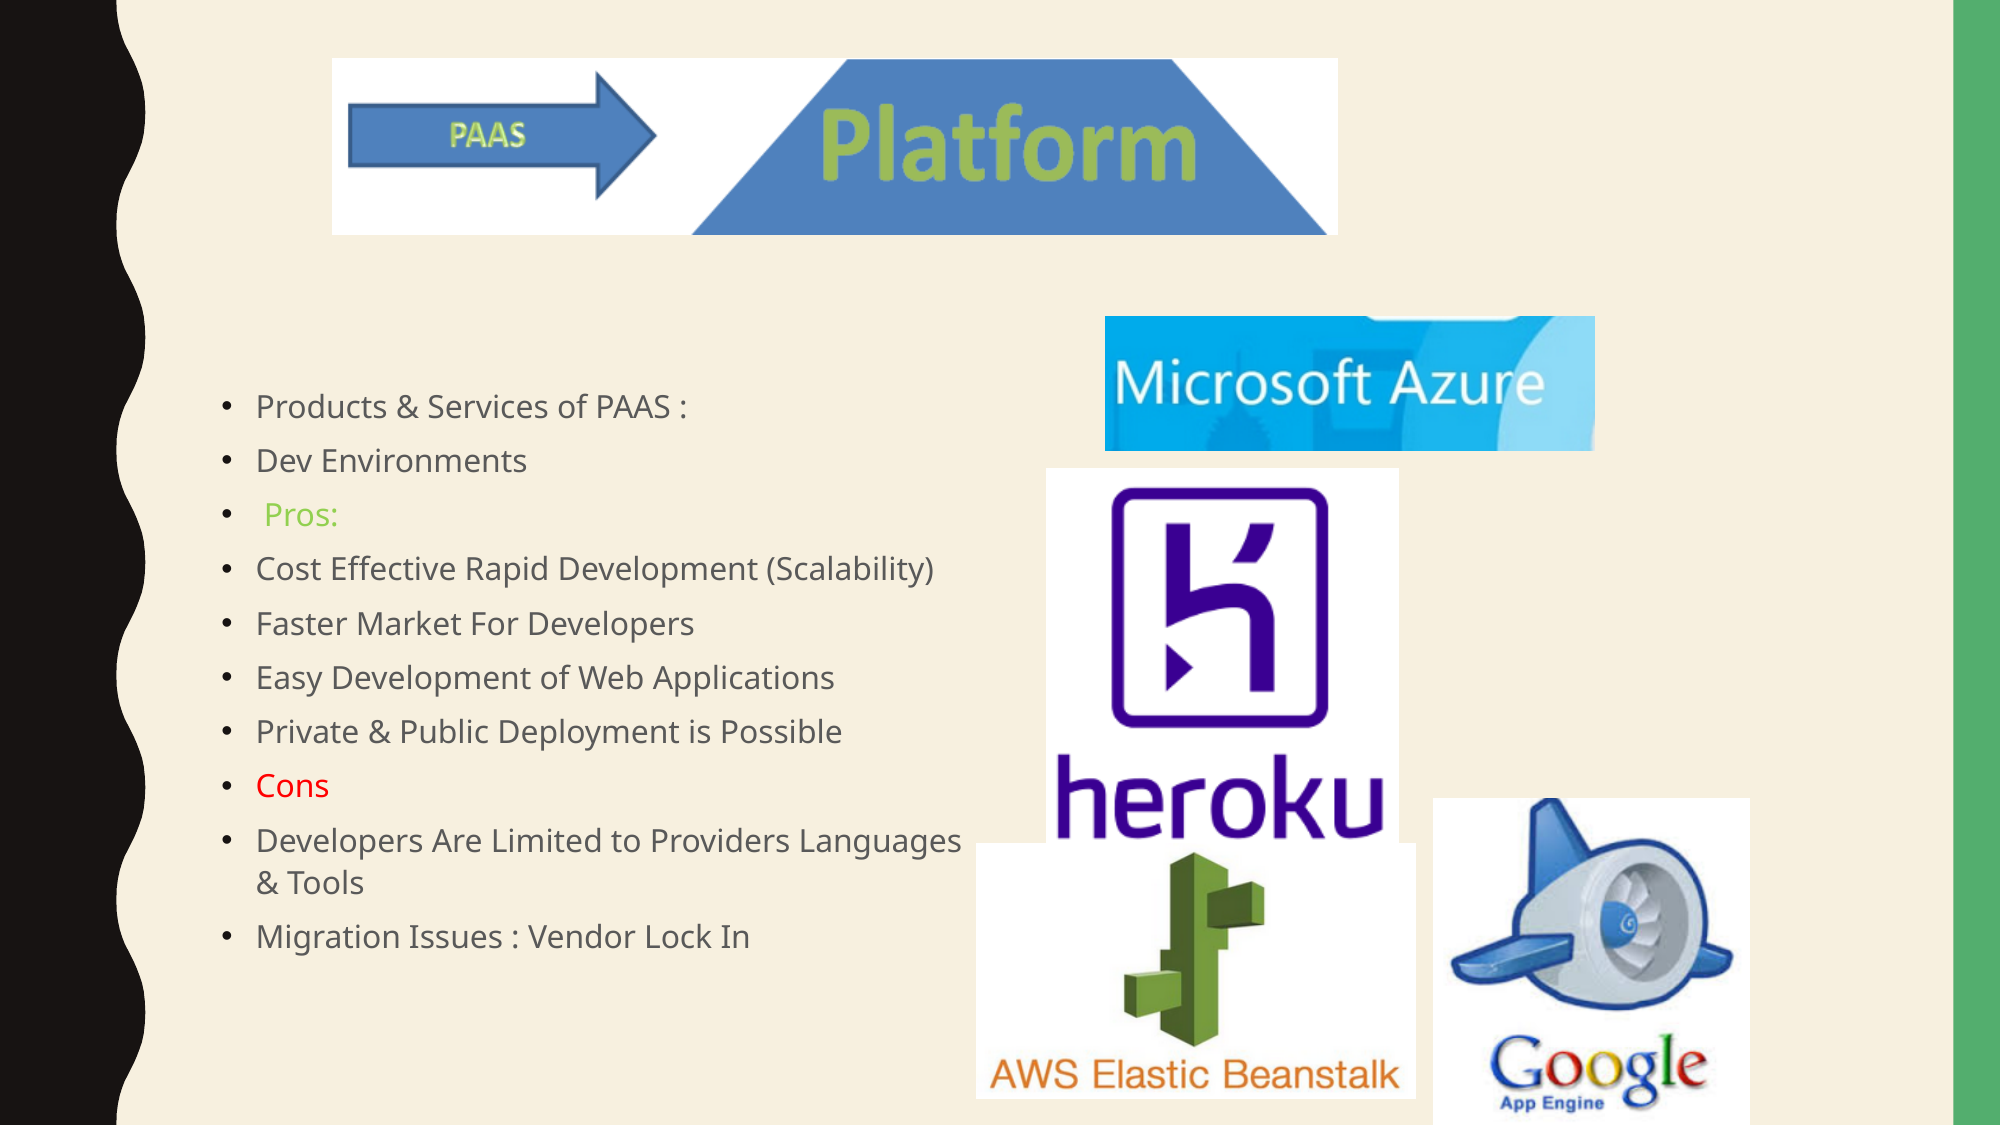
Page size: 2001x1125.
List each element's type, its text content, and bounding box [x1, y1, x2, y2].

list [1105, 316, 1595, 451]
list Products & Services of PAAS : Dev Environments Pros: Cost Effective Rapid Development (Scalability) Faster Market For Developers Easy Development of Web Applications Private & Public Deployment is Possible Cons Developers Are Limited to Providers Languages & Tools Migration Issues : Vendor Lock In [206, 375, 994, 969]
picture [331, 58, 1338, 235]
picture [976, 468, 1416, 1099]
picture [1433, 798, 1750, 1125]
